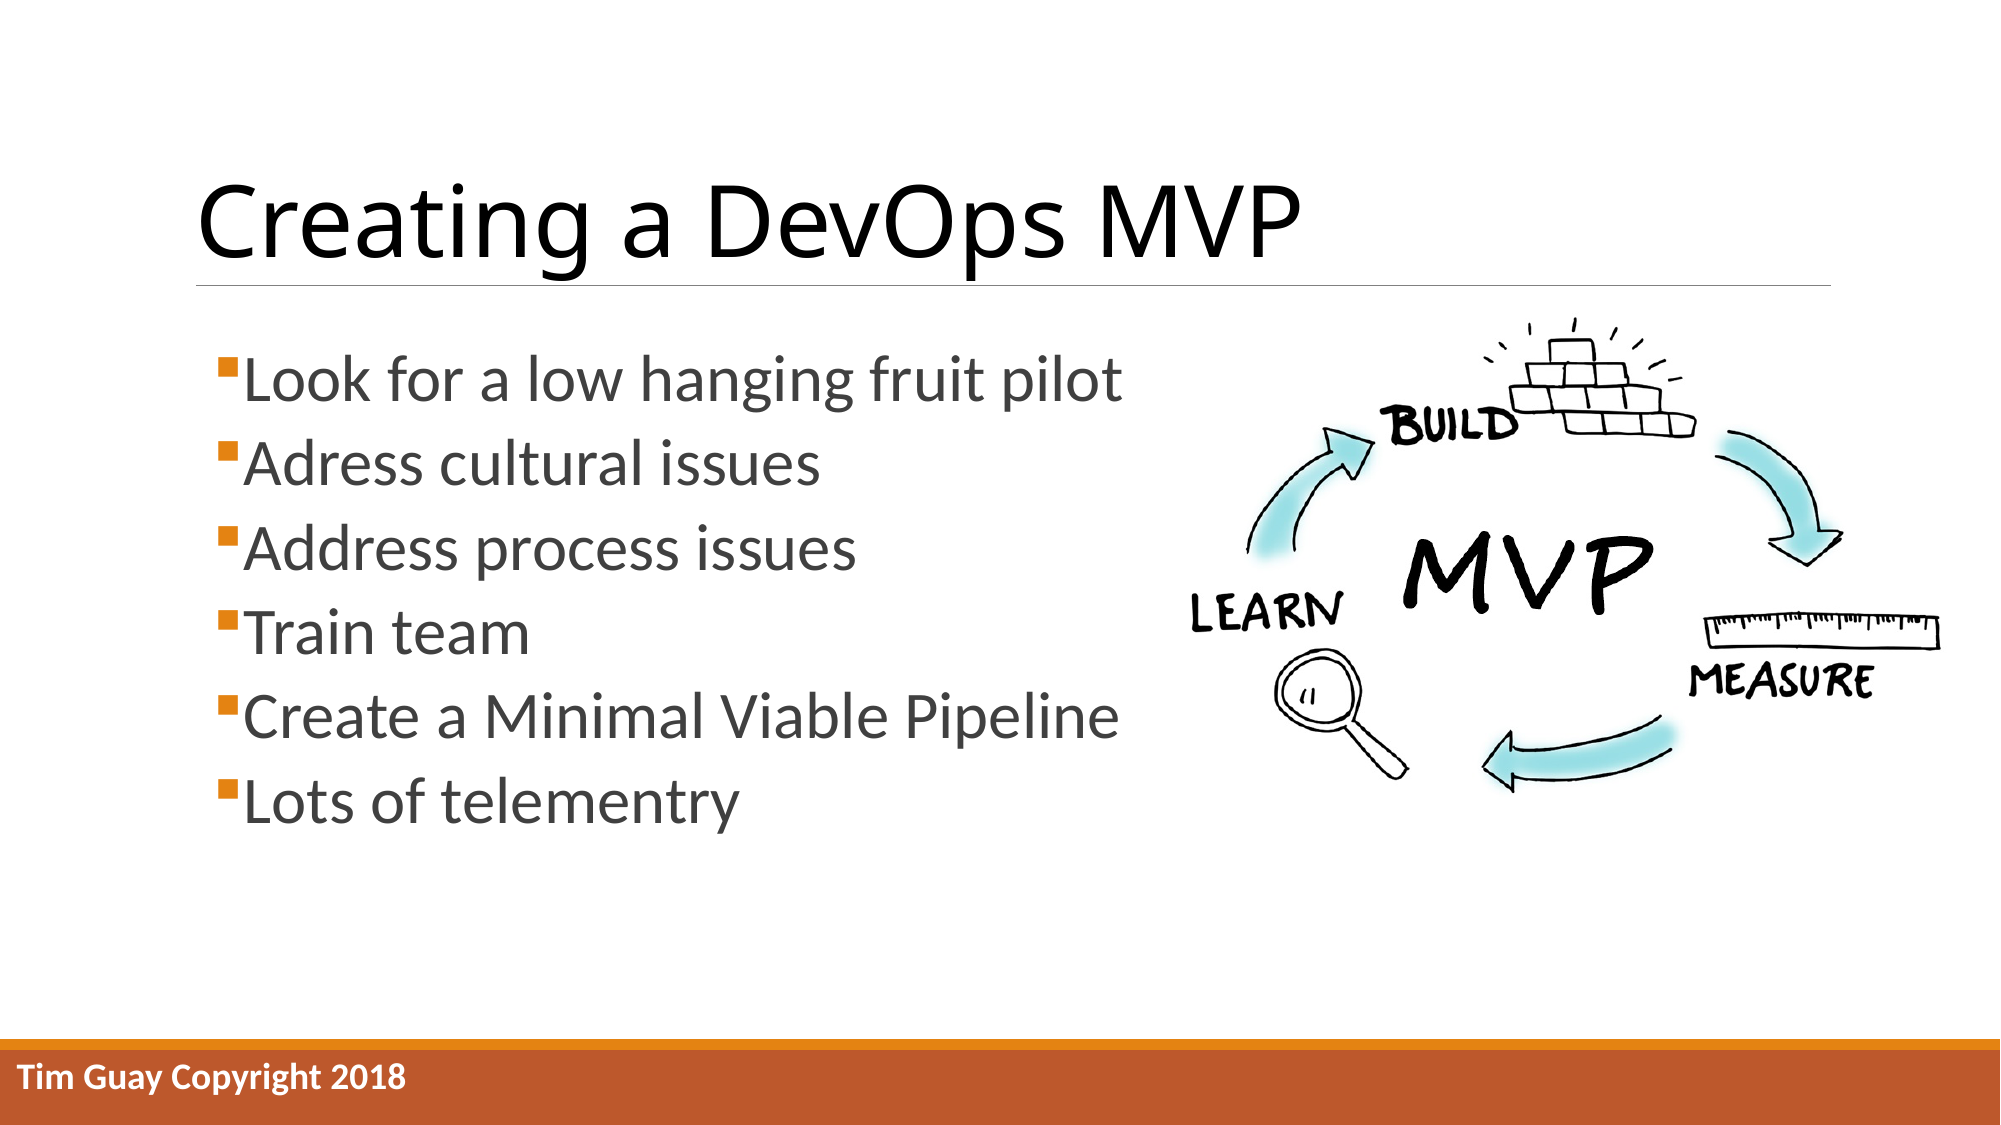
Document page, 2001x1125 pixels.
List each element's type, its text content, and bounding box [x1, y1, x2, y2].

list Look for a low hanging fruit pilot Adress cultural issues Address process issues Train team Create a Minimal Viable Pipeline Lots of telementry [180, 336, 1830, 963]
title Creating a DevOps MVP [180, 47, 1830, 285]
text_box Tim Guay Copyright 2018 [1, 1044, 422, 1105]
picture [1150, 291, 1987, 815]
